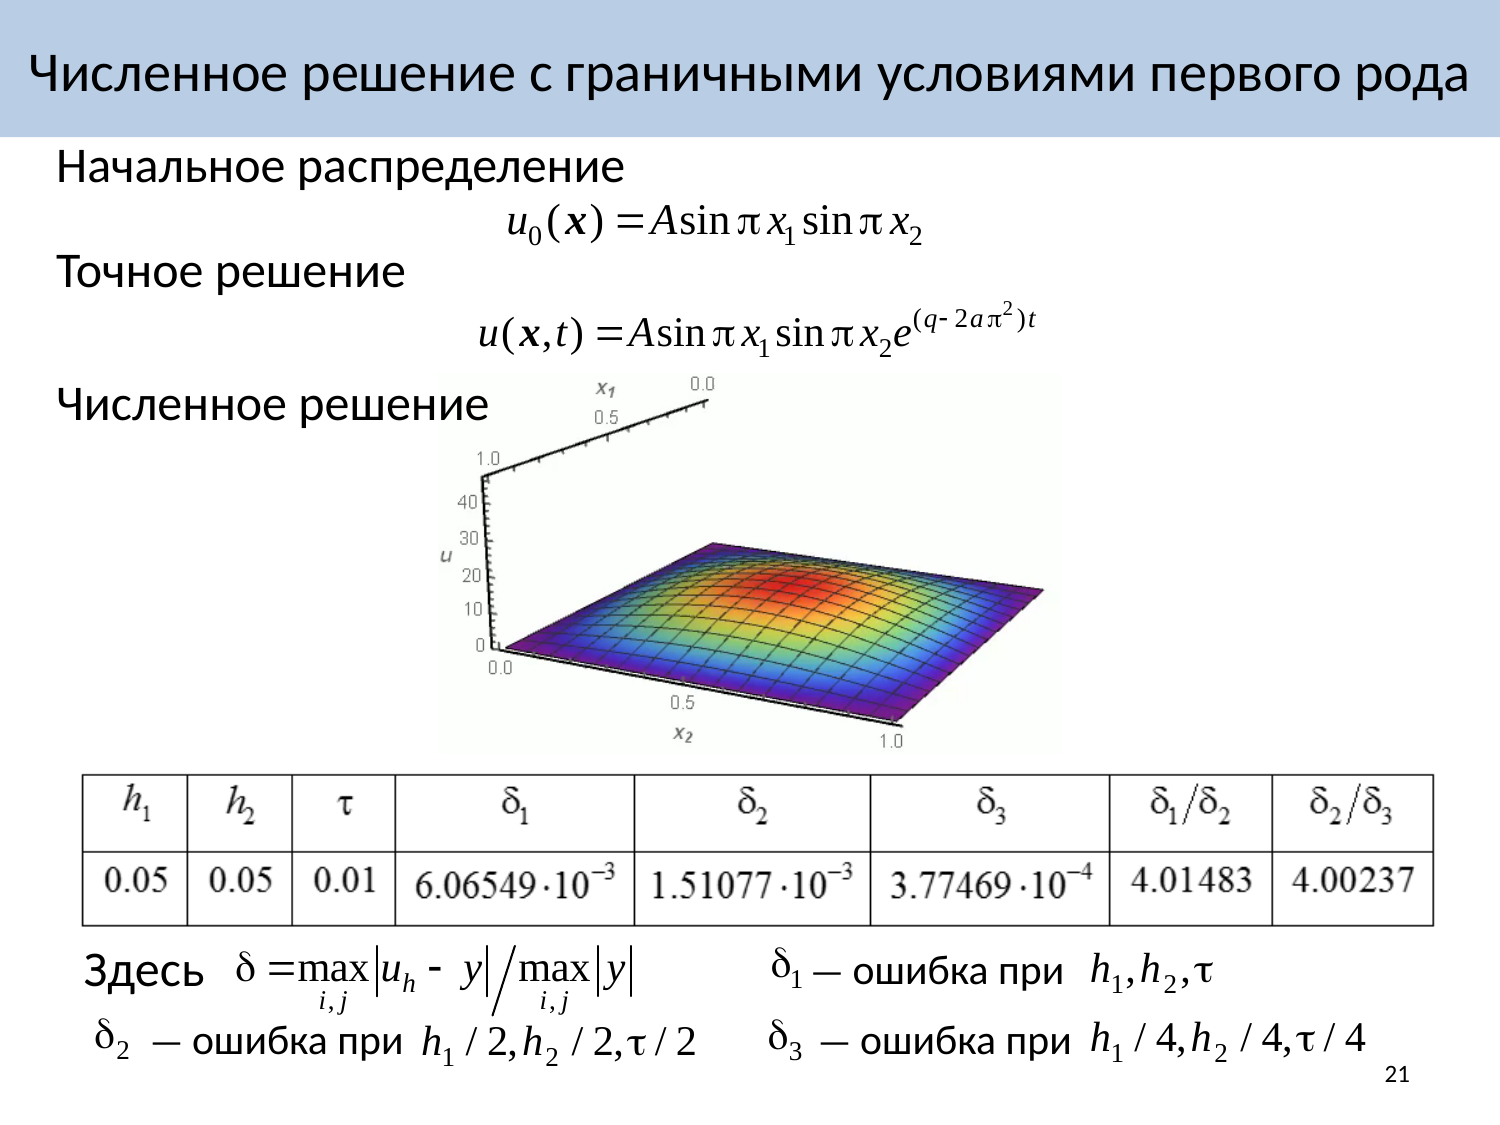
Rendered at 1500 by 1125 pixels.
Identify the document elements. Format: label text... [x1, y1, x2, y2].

text_box Начальное распределение [41, 124, 668, 200]
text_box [437, 371, 1063, 755]
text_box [1084, 1011, 1372, 1076]
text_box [1084, 943, 1221, 1007]
text_box — ошибка при [812, 939, 1085, 1001]
picture [79, 765, 1440, 930]
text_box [230, 939, 639, 1025]
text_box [415, 1015, 704, 1080]
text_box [89, 1009, 135, 1068]
text_box — ошибка при [802, 1005, 1080, 1071]
text_box — ошибка при [134, 1005, 410, 1070]
title Численное решение с граничными условиями первого рода [0, 1, 1500, 138]
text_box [501, 193, 931, 254]
text_box Численное решение [41, 363, 469, 438]
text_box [762, 1009, 809, 1068]
slide_number 21 [1364, 1042, 1425, 1103]
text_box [765, 937, 809, 996]
text_box Здесь [68, 929, 225, 1004]
text_box Точное решение [41, 229, 424, 305]
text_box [473, 292, 1046, 366]
